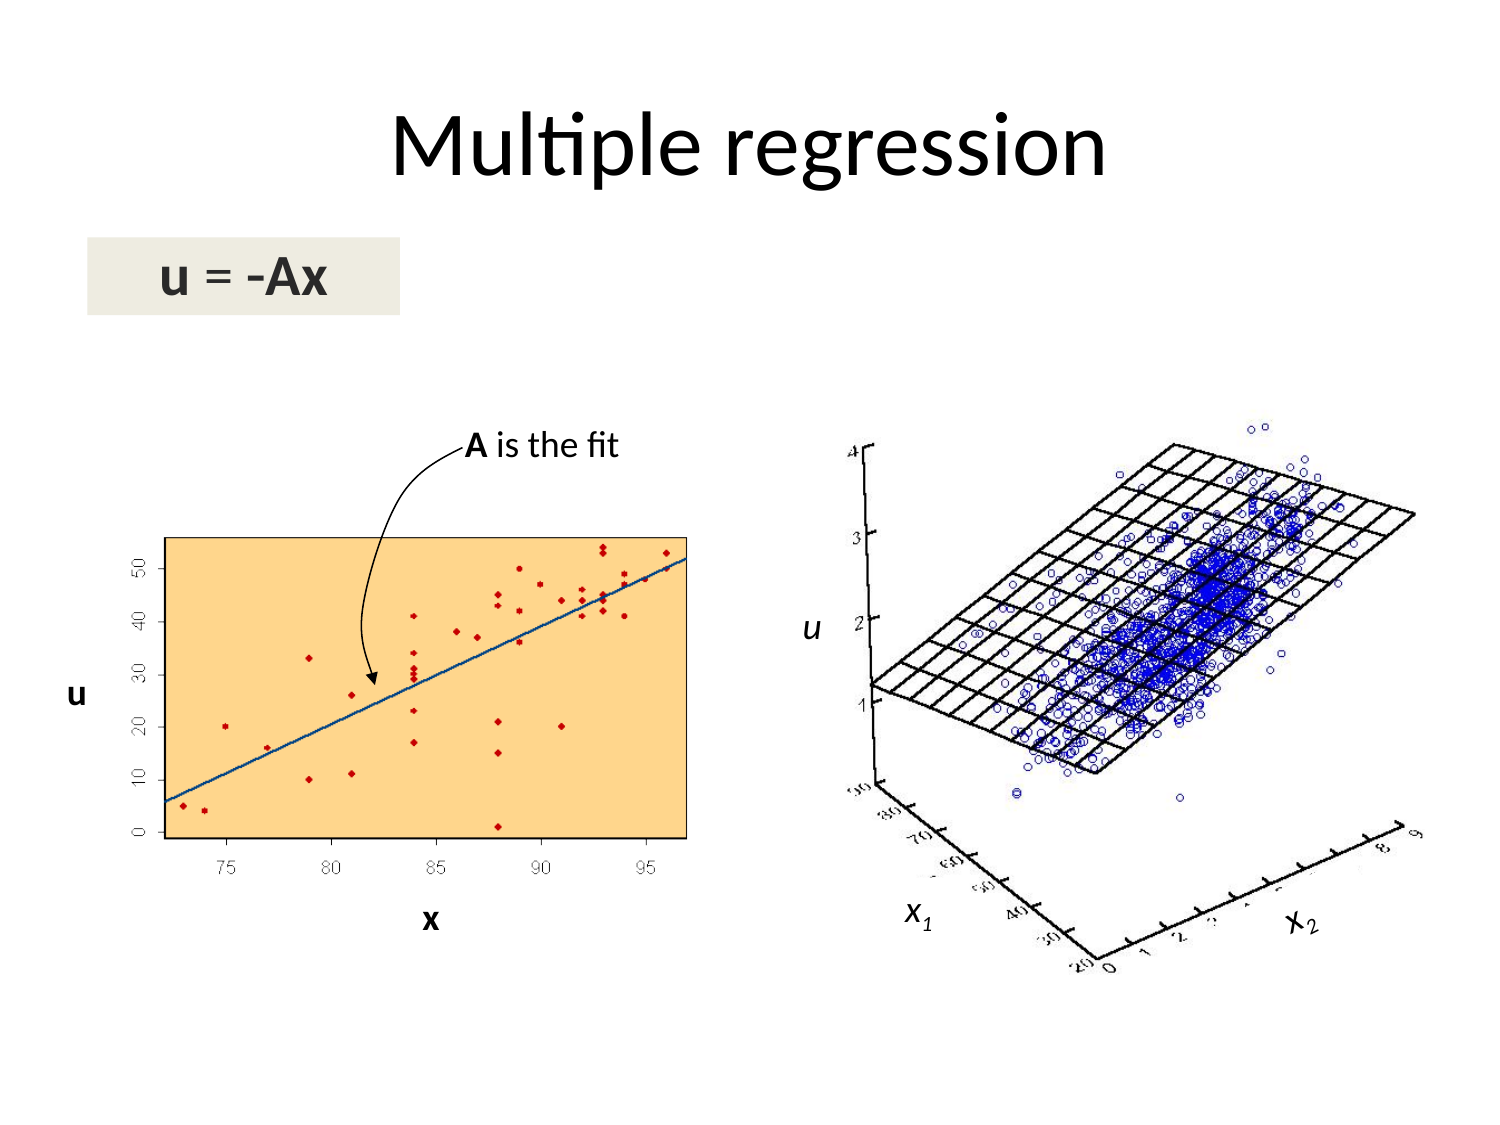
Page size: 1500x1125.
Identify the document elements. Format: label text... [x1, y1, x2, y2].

title Multiple regression [75, 45, 1425, 233]
text_box A is the fit [449, 412, 663, 473]
text_box u = -Ax [87, 237, 400, 316]
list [774, 337, 1438, 976]
text_box x [399, 893, 463, 945]
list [124, 522, 701, 886]
text_box u [49, 660, 113, 720]
text_box [388, 447, 463, 520]
